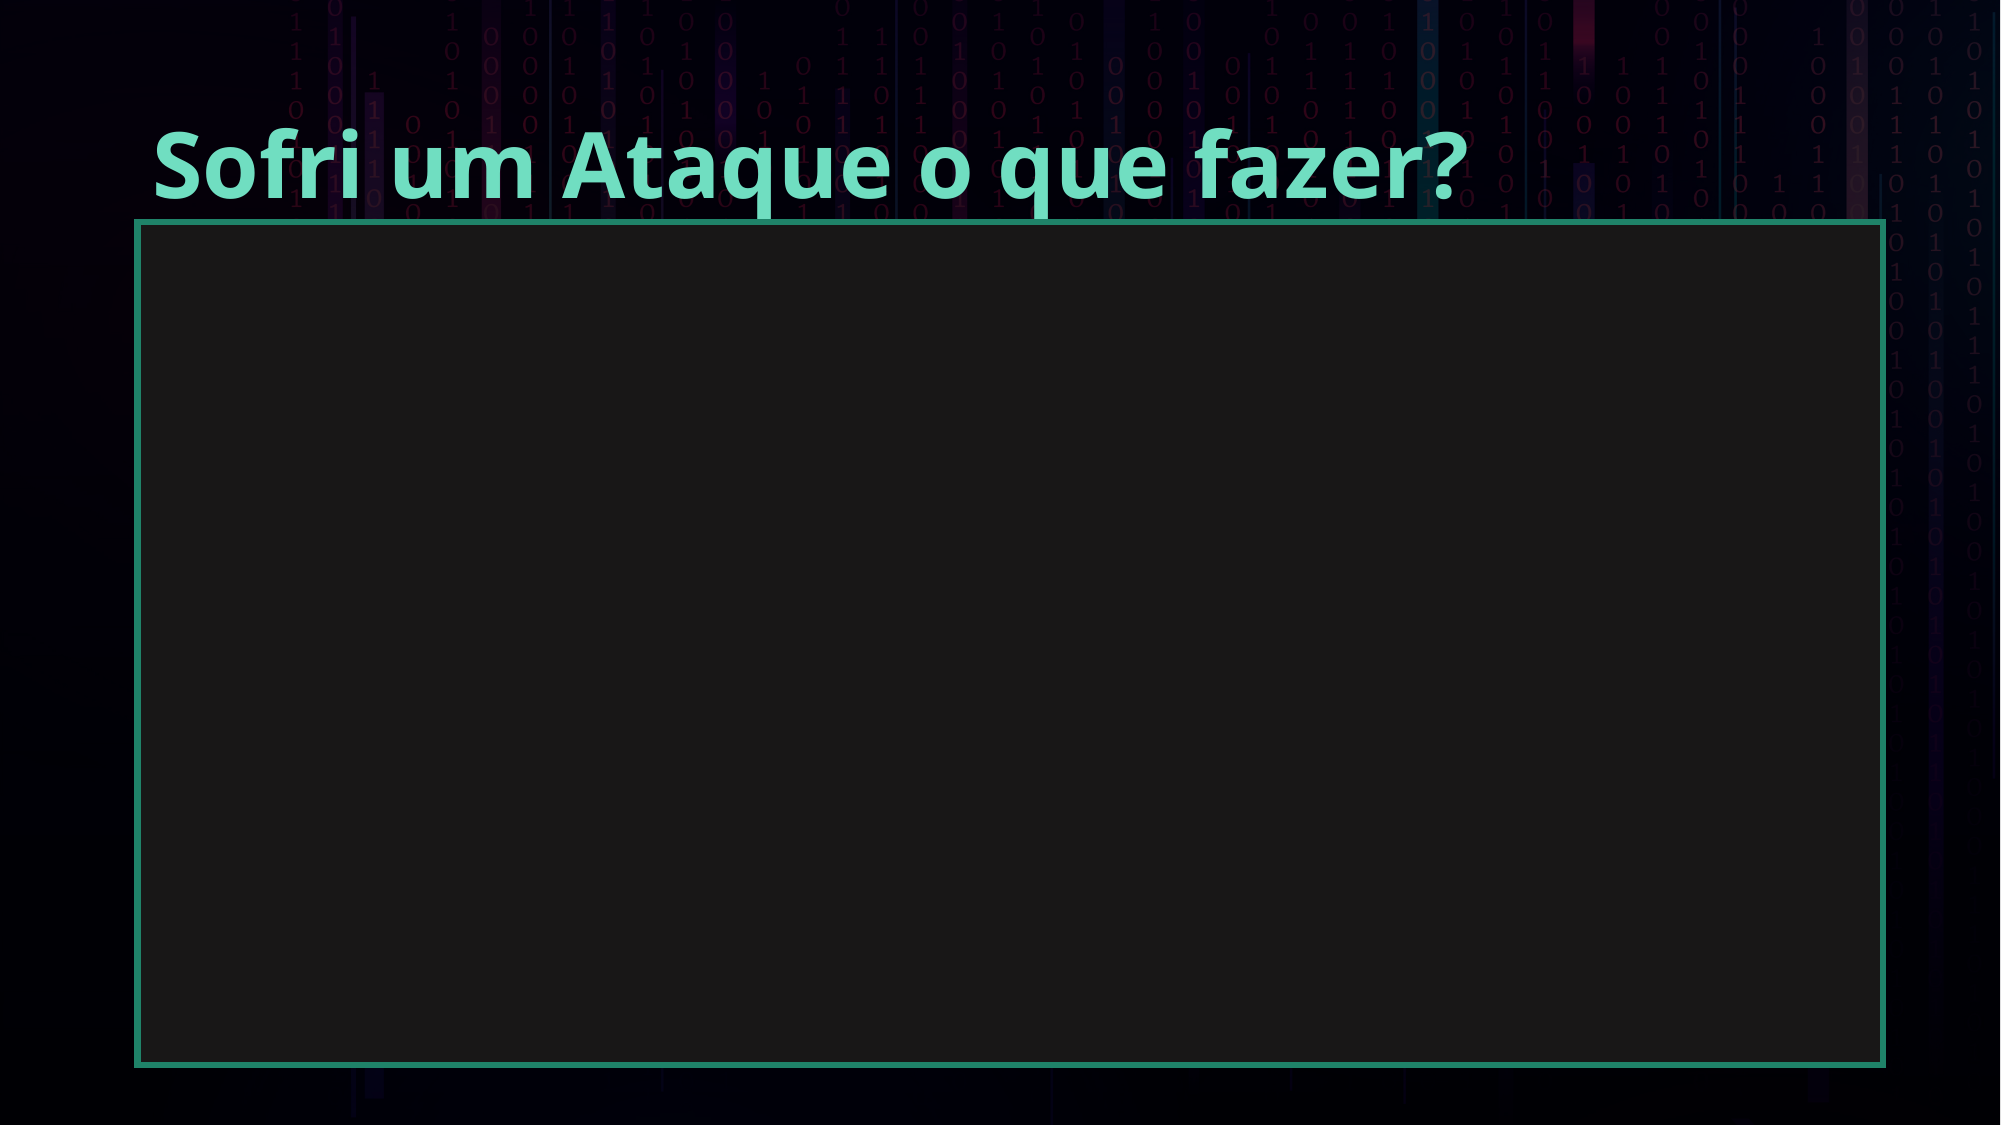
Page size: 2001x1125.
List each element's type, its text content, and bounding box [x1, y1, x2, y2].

picture [0, 0, 2001, 1125]
title Sofri um Ataque o que fazer? [137, 59, 1863, 221]
text_box [136, 221, 1884, 1066]
